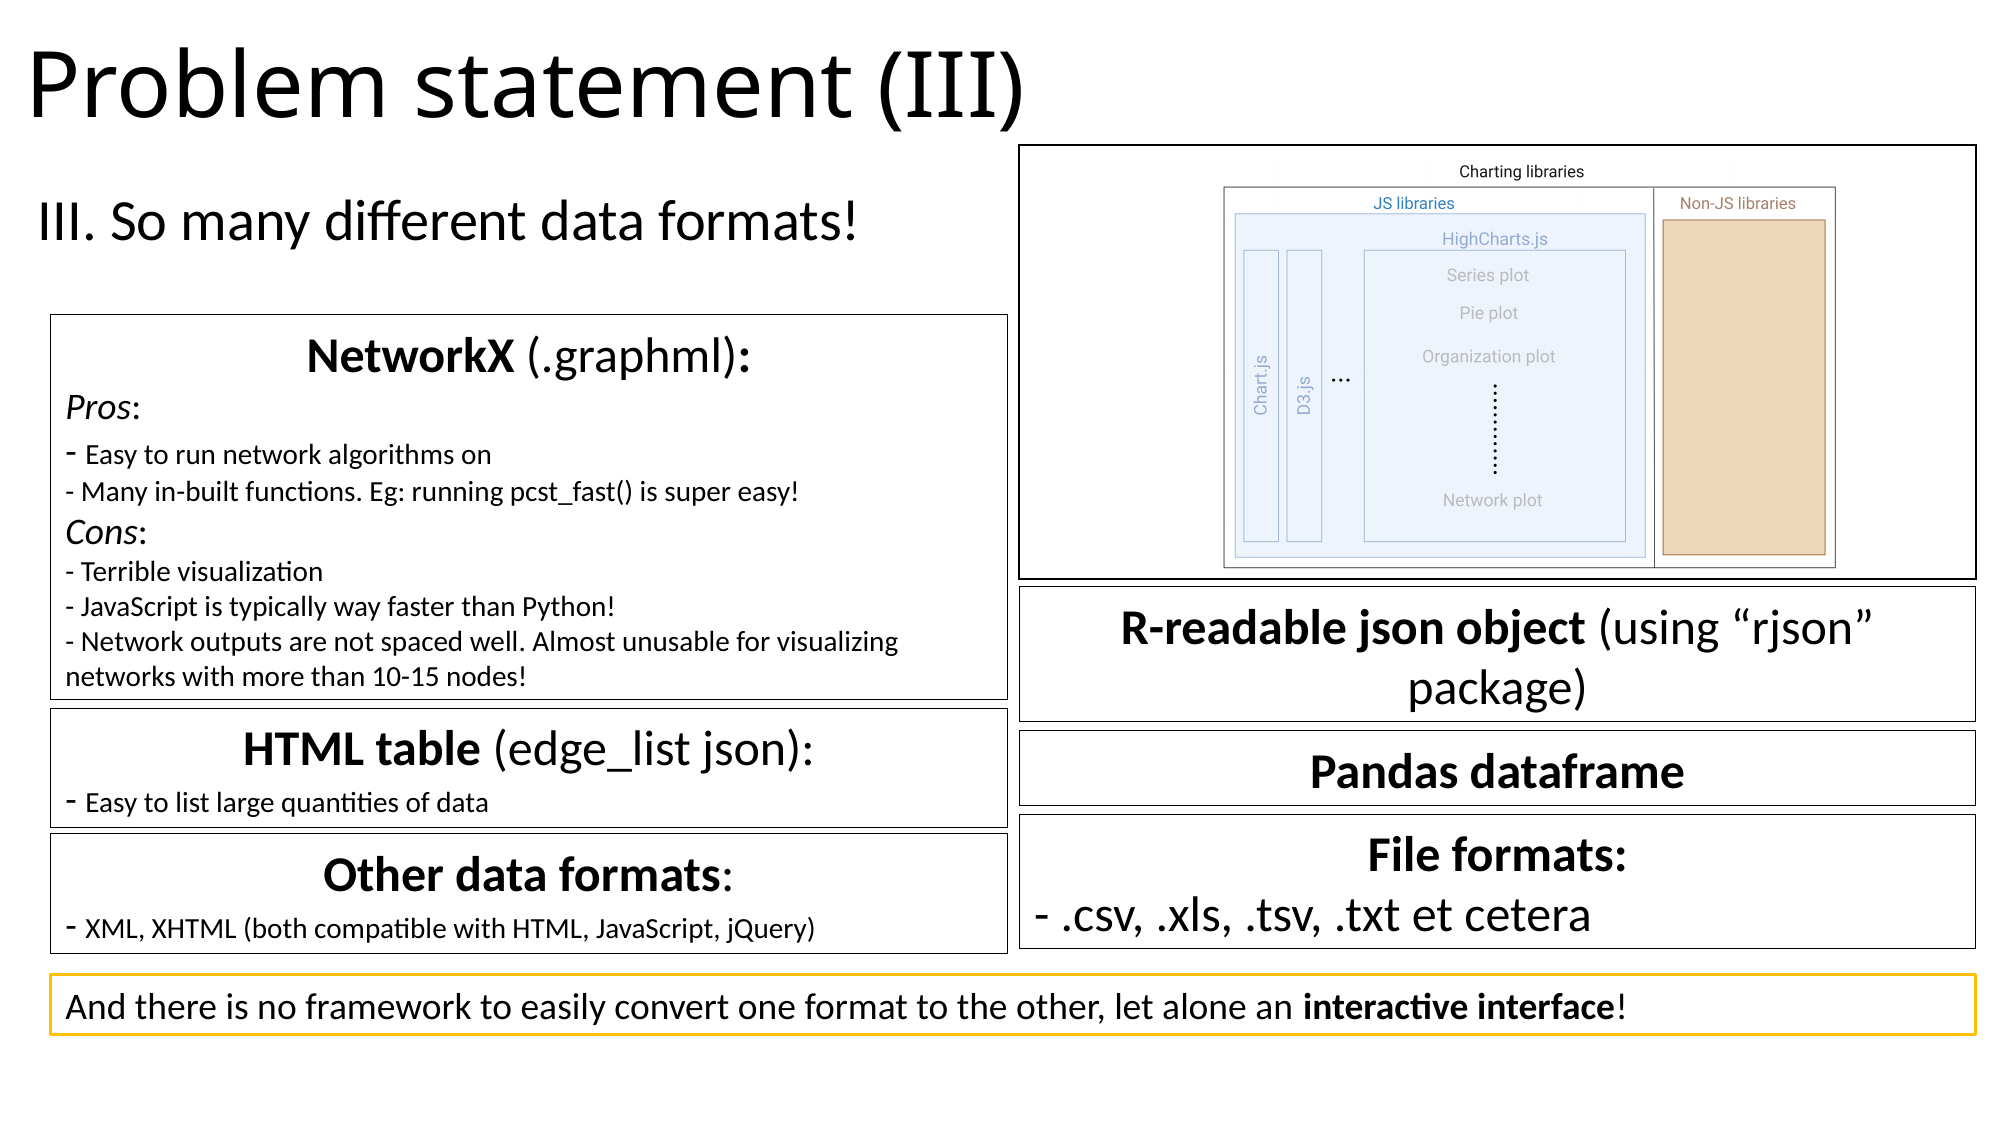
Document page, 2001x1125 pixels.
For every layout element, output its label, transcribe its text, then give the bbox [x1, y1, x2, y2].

text_box File formats: - .csv, .xls, .tsv, .txt et cetera [1019, 814, 1976, 949]
text_box [1018, 144, 1977, 580]
text_box And there is no framework to easily convert one format to the other, let alone an interactive interface! [50, 974, 1976, 1035]
list III. So many different data formats! [22, 182, 1018, 280]
title Problem statement (III) [10, 10, 1985, 166]
text_box R-readable json object (using “rjson” package) [1019, 586, 1976, 722]
list III. So many different data formats! [1977, 182, 1985, 280]
picture [1219, 157, 1842, 579]
text_box HTML table (edge_list json): - Easy to list large quantities of data [50, 708, 1008, 828]
text_box NetworkX (.graphml): Pros: - Easy to run network algorithms on - Many in-built functions. Eg: running pcst_fast() is super easy! Cons: - Terrible visualization - JavaScript is typically way faster than Python! - Network outputs are not spaced well. Almost unusable for visualizing networks with more than 10-15 nodes! [50, 314, 1008, 700]
text_box Pandas dataframe [1019, 730, 1976, 806]
text_box Other data formats: - XML, XHTML (both compatible with HTML, JavaScript, jQuery) [50, 833, 1008, 954]
